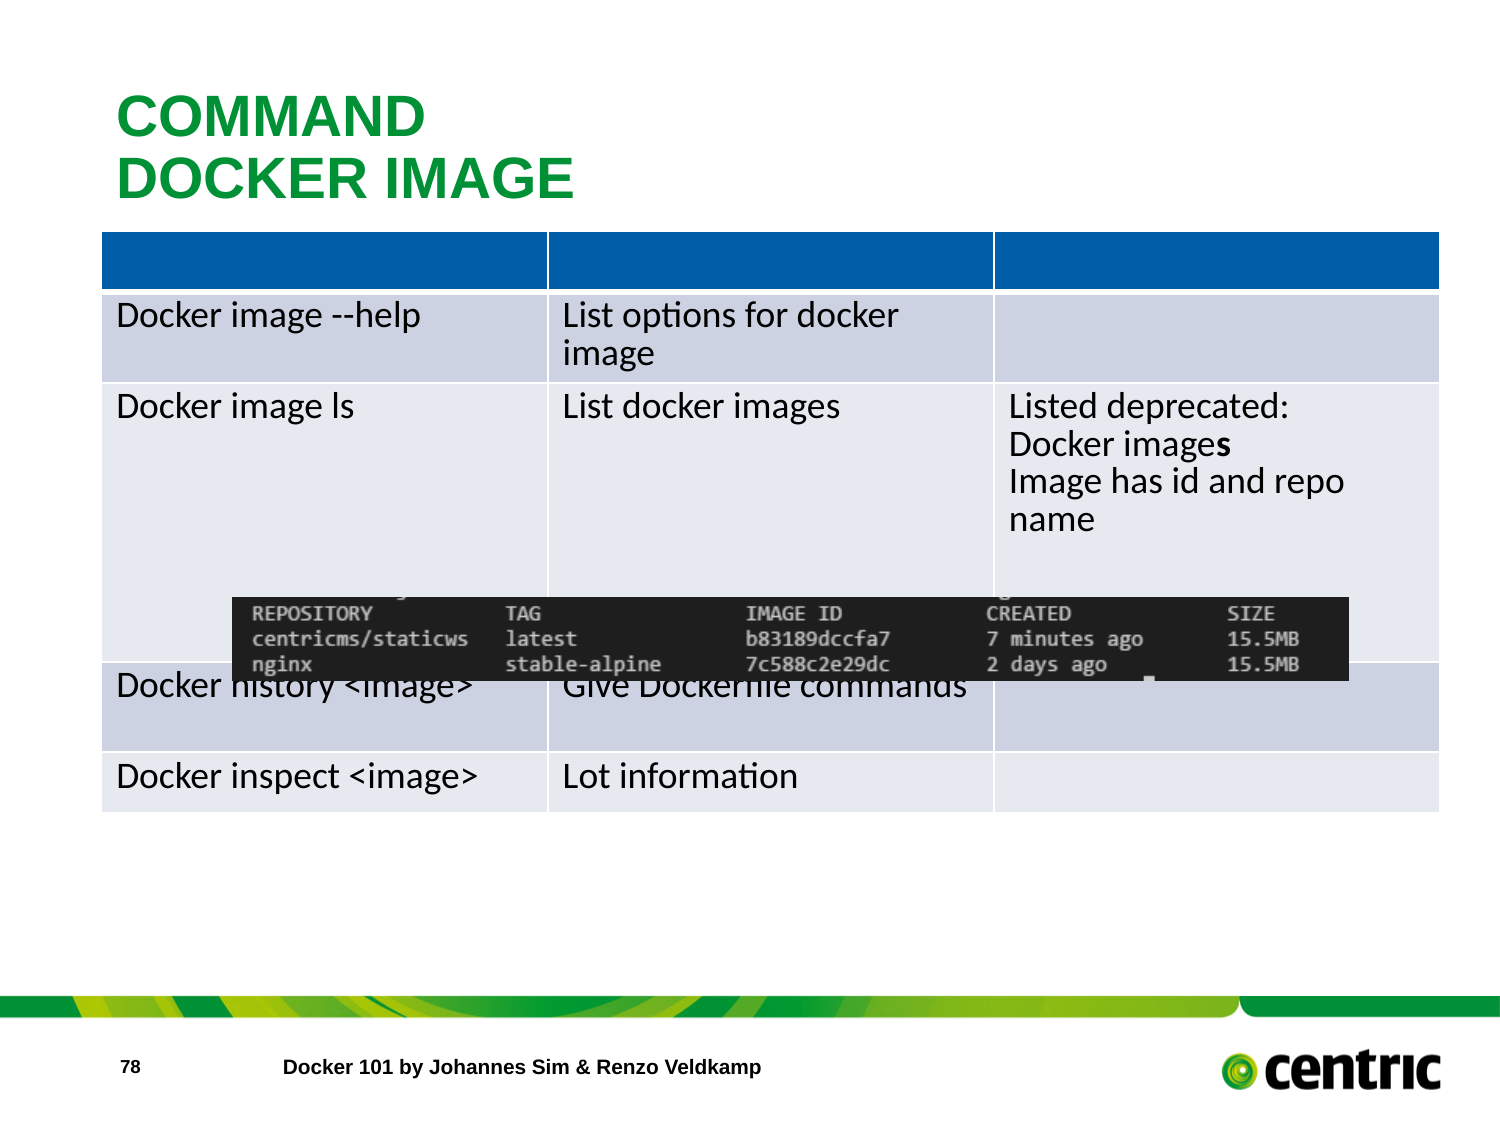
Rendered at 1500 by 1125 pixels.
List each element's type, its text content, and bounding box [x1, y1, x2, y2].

table_header [549, 232, 993, 289]
title Command DOCKER IMAGE [101, 77, 1441, 213]
table_header [102, 232, 547, 289]
table_cell Give Dockerfile commands [549, 689, 993, 751]
table_cell [995, 295, 1439, 382]
table_cell [995, 663, 1439, 751]
footer 78ATION [104, 1035, 233, 1096]
picture [232, 597, 1349, 681]
table_cell Docker history <image> [102, 663, 547, 751]
slide_number Docker 101 by Johannes Sim & Renzo Veldkamp017 [267, 1035, 1190, 1096]
table_cell Listed deprecated: Docker images Image has id and repo name [995, 384, 1439, 661]
table_cell Docker image ls [102, 384, 547, 661]
table_cell List docker images [549, 384, 993, 595]
table_header [995, 232, 1439, 289]
picture [0, 995, 1500, 1125]
table_cell Lot information [549, 753, 993, 812]
table_cell List options for docker image [549, 295, 993, 382]
table_cell [995, 753, 1439, 812]
table_cell Docker image --help [102, 295, 547, 382]
table_cell Docker inspect <image> [102, 753, 547, 812]
